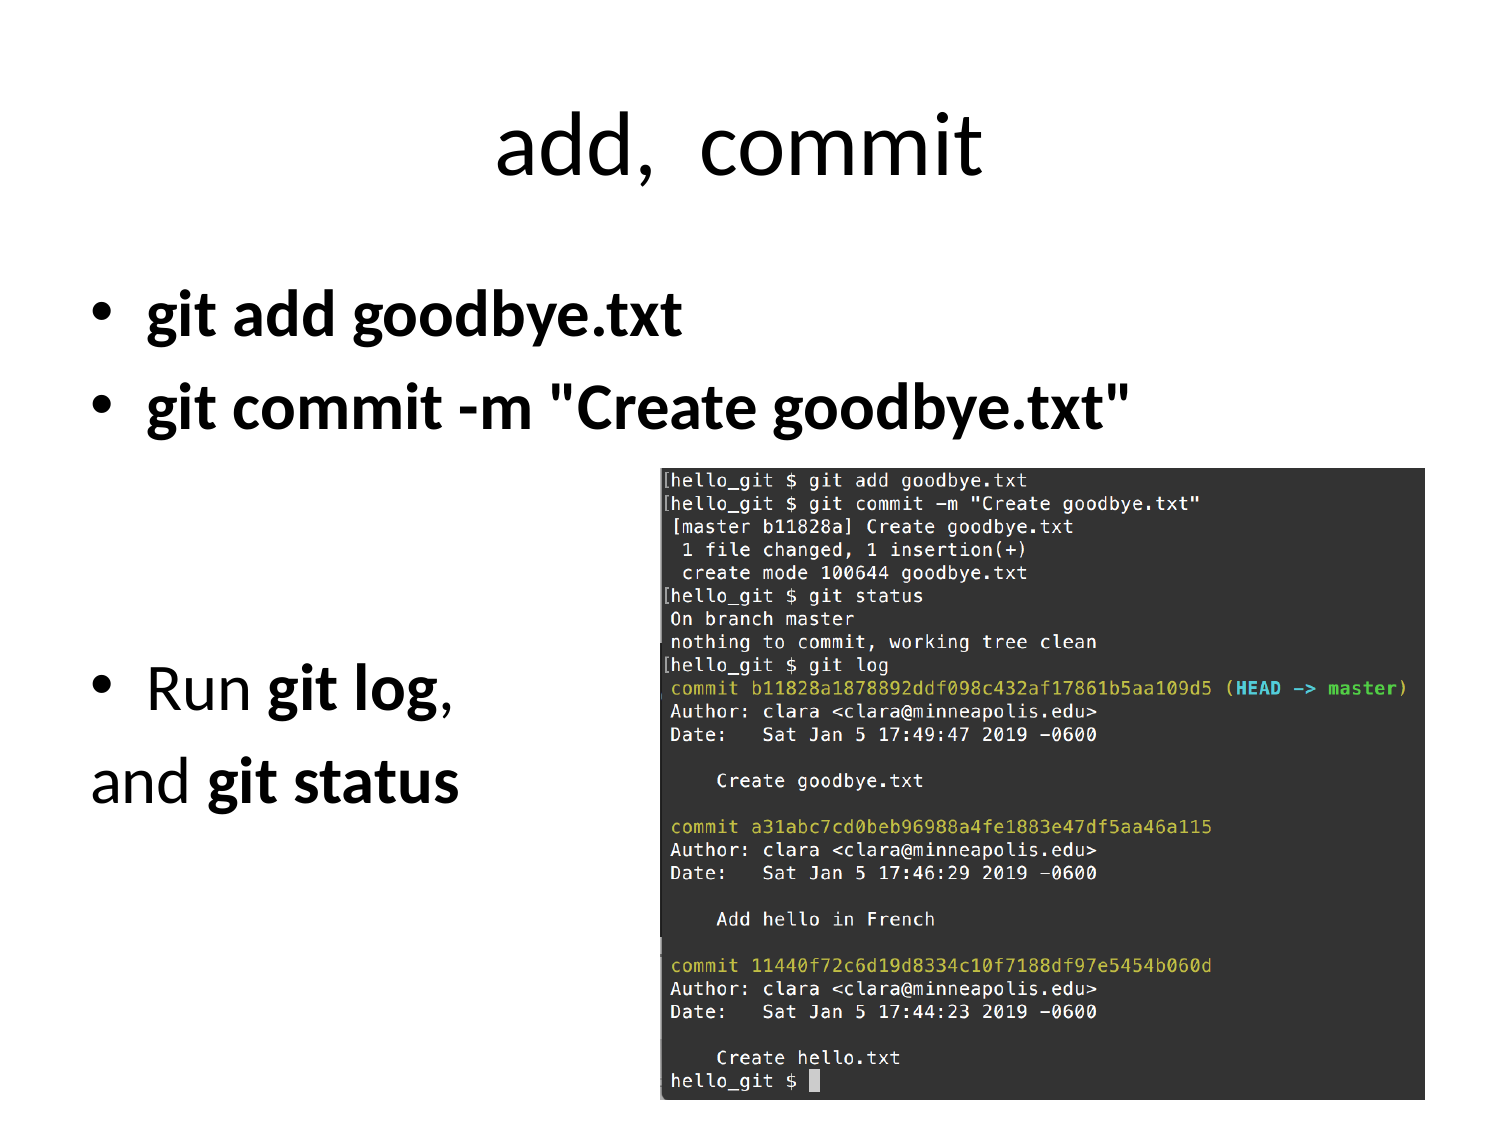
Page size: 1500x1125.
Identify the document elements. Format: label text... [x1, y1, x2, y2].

title add, commit [75, 45, 1425, 233]
picture [660, 468, 1426, 1100]
list git add goodbye.txt git commit -m "Create goodbye.txt" Run git log, and git status [75, 262, 1168, 1005]
